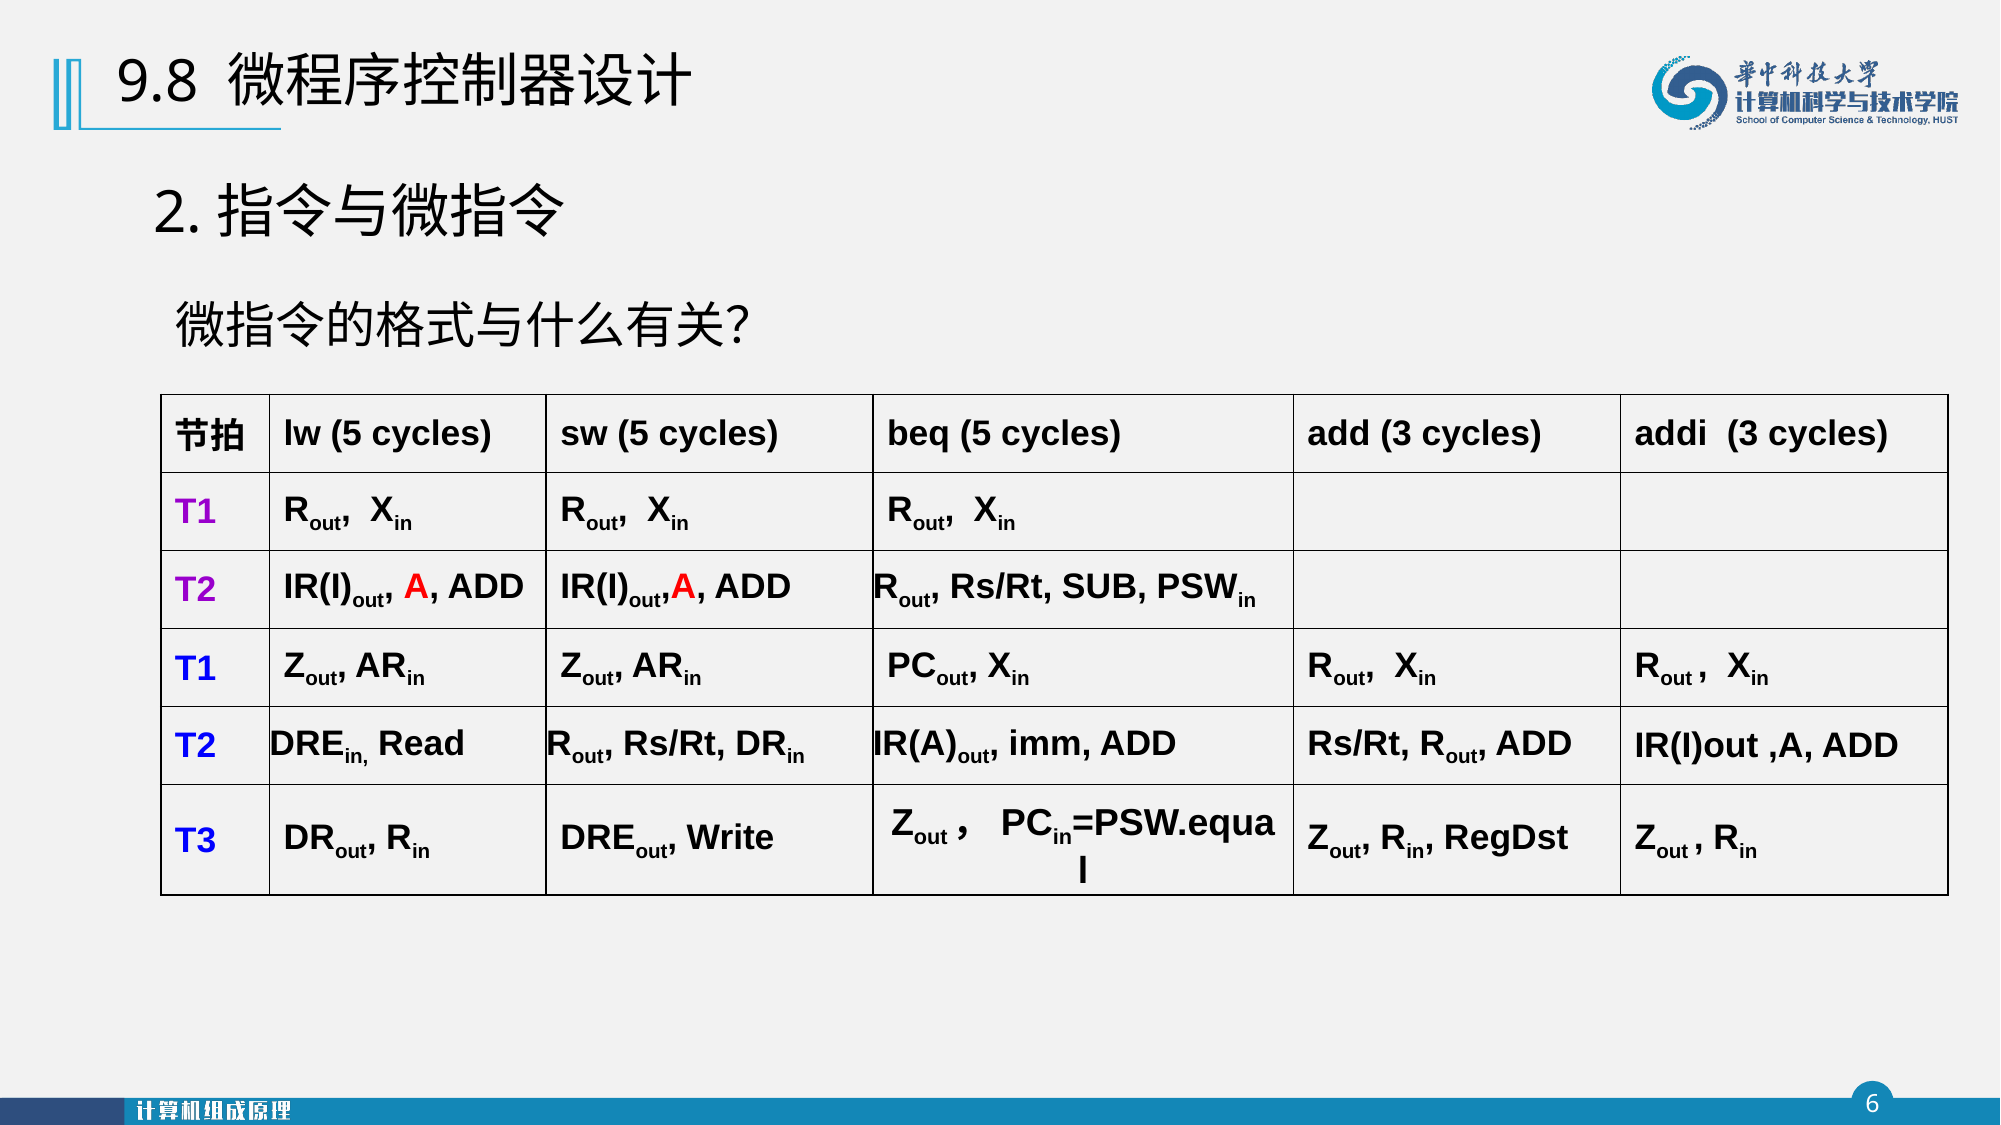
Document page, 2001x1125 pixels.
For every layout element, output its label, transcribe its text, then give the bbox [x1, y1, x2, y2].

table_header beq (5 cycles) [874, 395, 1293, 472]
table_cell T3 [162, 785, 269, 894]
table_cell Zout, ARin [547, 629, 872, 706]
table_cell DREout, Write [547, 785, 872, 894]
picture [1652, 56, 1678, 81]
table_cell T1 [162, 629, 269, 706]
table_cell IR(A)out, imm, ADD [874, 707, 1293, 784]
table_cell Rout, Rs/Rt, DRin [547, 707, 872, 784]
table_header sw (5 cycles) [547, 395, 872, 472]
table_cell T2 [162, 707, 269, 784]
table_cell Rout, Xin [1294, 629, 1620, 706]
table_cell Rs/Rt, Rout, ADD [1294, 707, 1620, 784]
table_cell PCout, Xin [874, 629, 1293, 706]
text_box 微指令的格式与什么有关？ [160, 285, 836, 361]
table_header addi (3 cycles) [1621, 395, 1947, 472]
table_cell Rout , Xin [1621, 629, 1947, 706]
table_cell Rout, Xin [874, 473, 1293, 550]
table_cell [1621, 551, 1947, 628]
table_cell [1621, 473, 1947, 550]
table_cell DREin, Read [270, 707, 545, 784]
text_box 2.指令与微指令 [138, 166, 700, 252]
text_box 9.8 微程序控制器设计 [101, 31, 849, 134]
table_cell IR(I)out ,A, ADD [1621, 707, 1947, 784]
table_cell T2 [162, 551, 269, 628]
table_cell [1294, 473, 1620, 550]
table_cell DRout, Rin [270, 785, 545, 894]
picture [1652, 56, 1958, 130]
table_cell IR(I)out, A, ADD [270, 551, 545, 628]
table_cell Rout, Rs/Rt, SUB, PSWin [874, 551, 1293, 628]
table_cell IR(I)out,A, ADD [547, 551, 872, 628]
table_cell Zout, Rin, RegDst [1294, 785, 1620, 894]
table_header add (3 cycles) [1294, 395, 1620, 472]
table_cell Zout , Rin [1621, 785, 1947, 894]
table_header lw (5 cycles) [270, 395, 545, 472]
table_cell Zout，PCin=PSW.equal [874, 785, 1293, 894]
table_header 节拍 [162, 395, 269, 472]
table_cell Rout, Xin [270, 473, 545, 550]
table_cell [1294, 551, 1620, 628]
table_cell T1 [162, 473, 269, 550]
table_cell Rout, Xin [547, 473, 872, 550]
table_cell Zout, ARin [270, 629, 545, 706]
